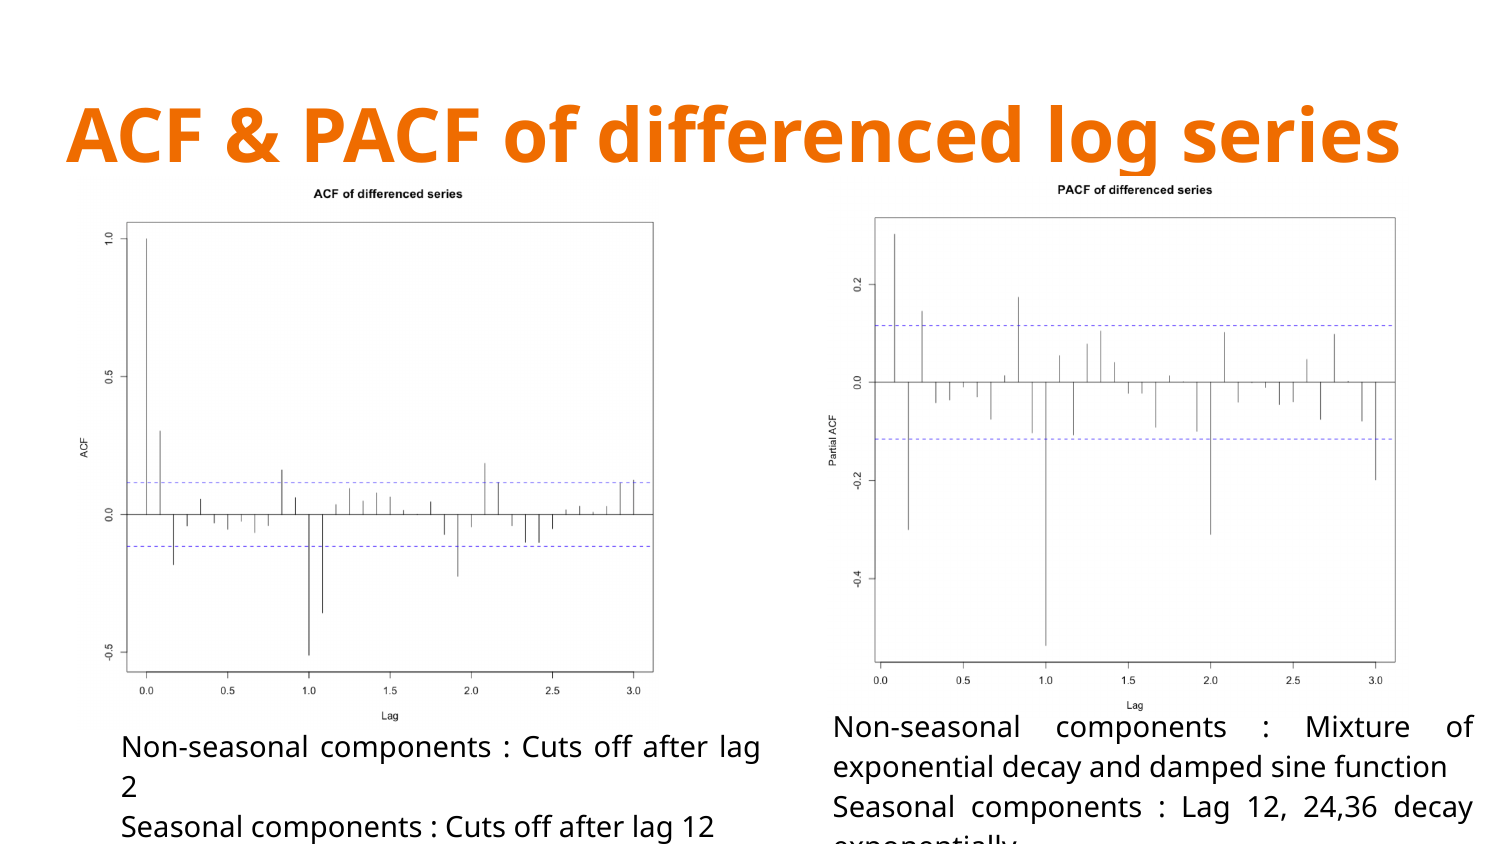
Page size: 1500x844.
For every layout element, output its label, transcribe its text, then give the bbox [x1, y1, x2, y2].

picture [77, 176, 660, 731]
text_box Non-seasonal components : Cuts off after lag 2 Seasonal components : Cuts off after lag 12 [105, 584, 777, 844]
text_box Non-seasonal components : Mixture of exponential decay and damped sine function Seasonal components : Lag 12, 24,36 decay exponentially [817, 737, 1489, 829]
title ACF & PACF of differenced log series [51, 72, 1449, 189]
picture [827, 176, 1409, 719]
